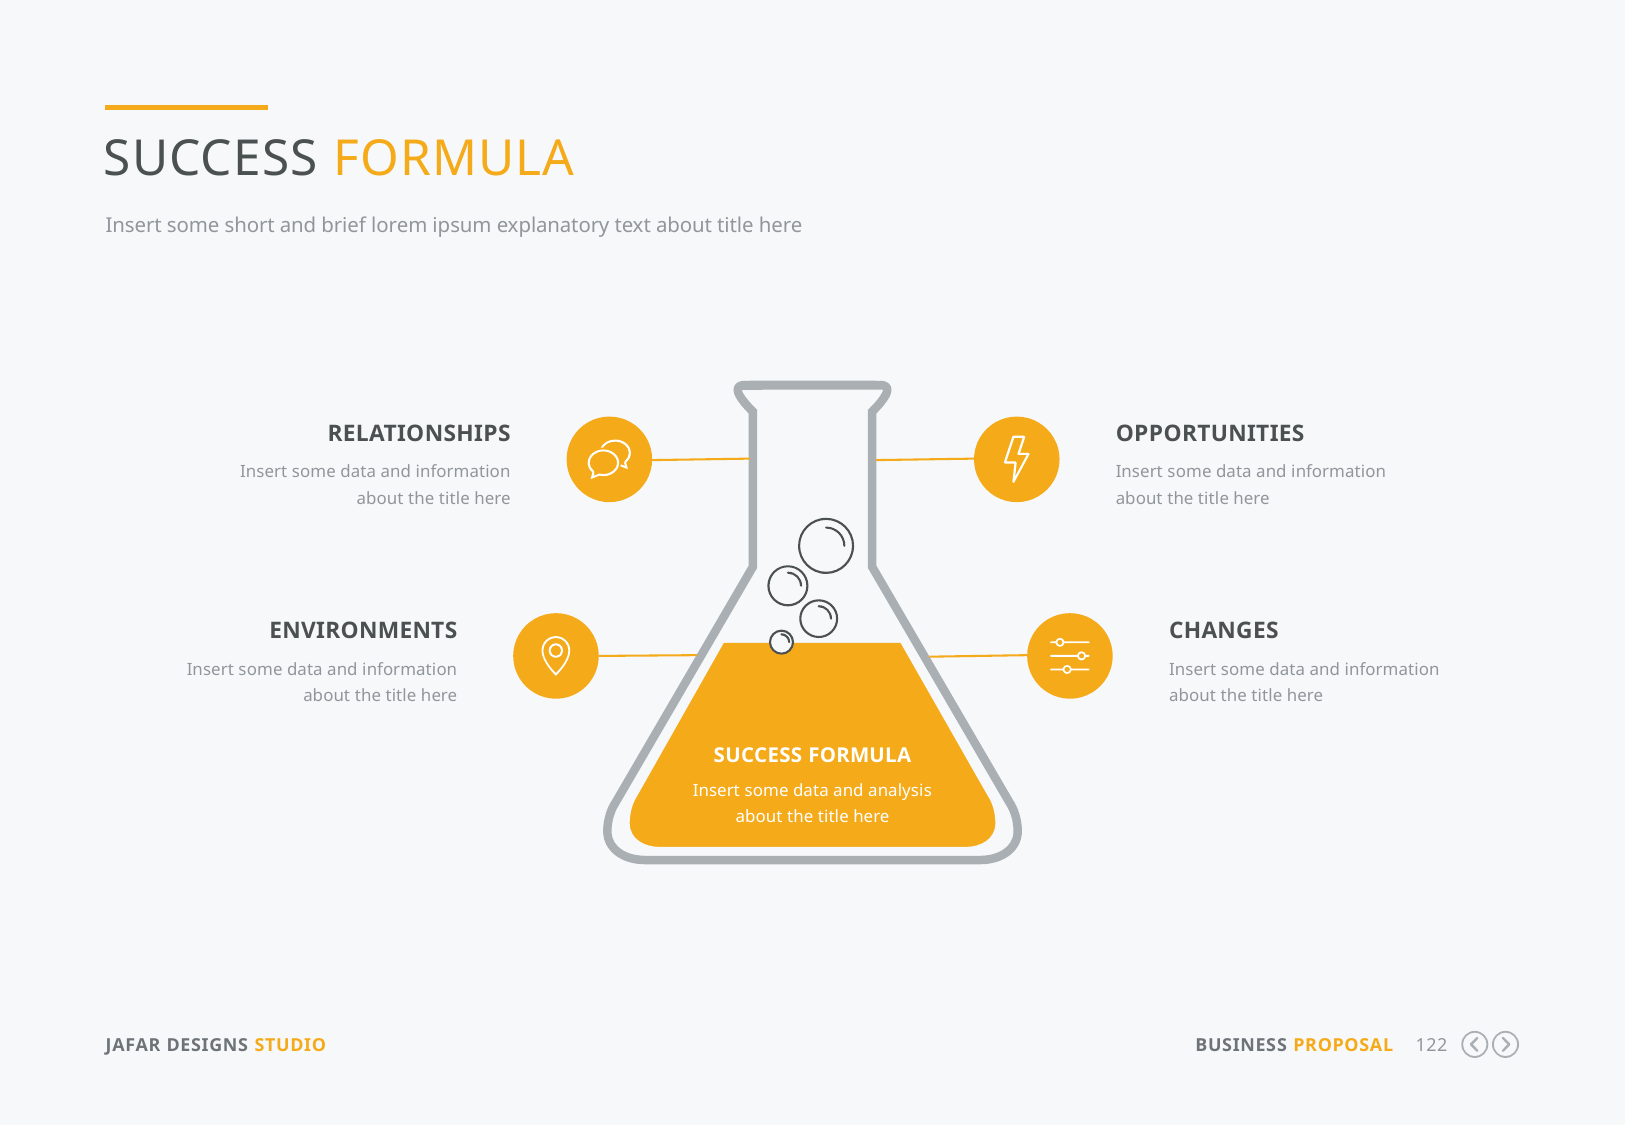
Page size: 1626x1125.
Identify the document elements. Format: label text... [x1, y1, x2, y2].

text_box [580, 362, 1045, 883]
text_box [671, 742, 954, 827]
list Insert some short and brief lorem ipsum explanatory text about title here [105, 209, 1519, 241]
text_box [1027, 613, 1113, 699]
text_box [566, 416, 653, 503]
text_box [174, 616, 458, 706]
list Success formula [103, 125, 1518, 188]
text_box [228, 418, 511, 509]
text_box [1169, 616, 1452, 706]
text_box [973, 416, 1060, 503]
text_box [513, 613, 599, 699]
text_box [1115, 418, 1398, 509]
